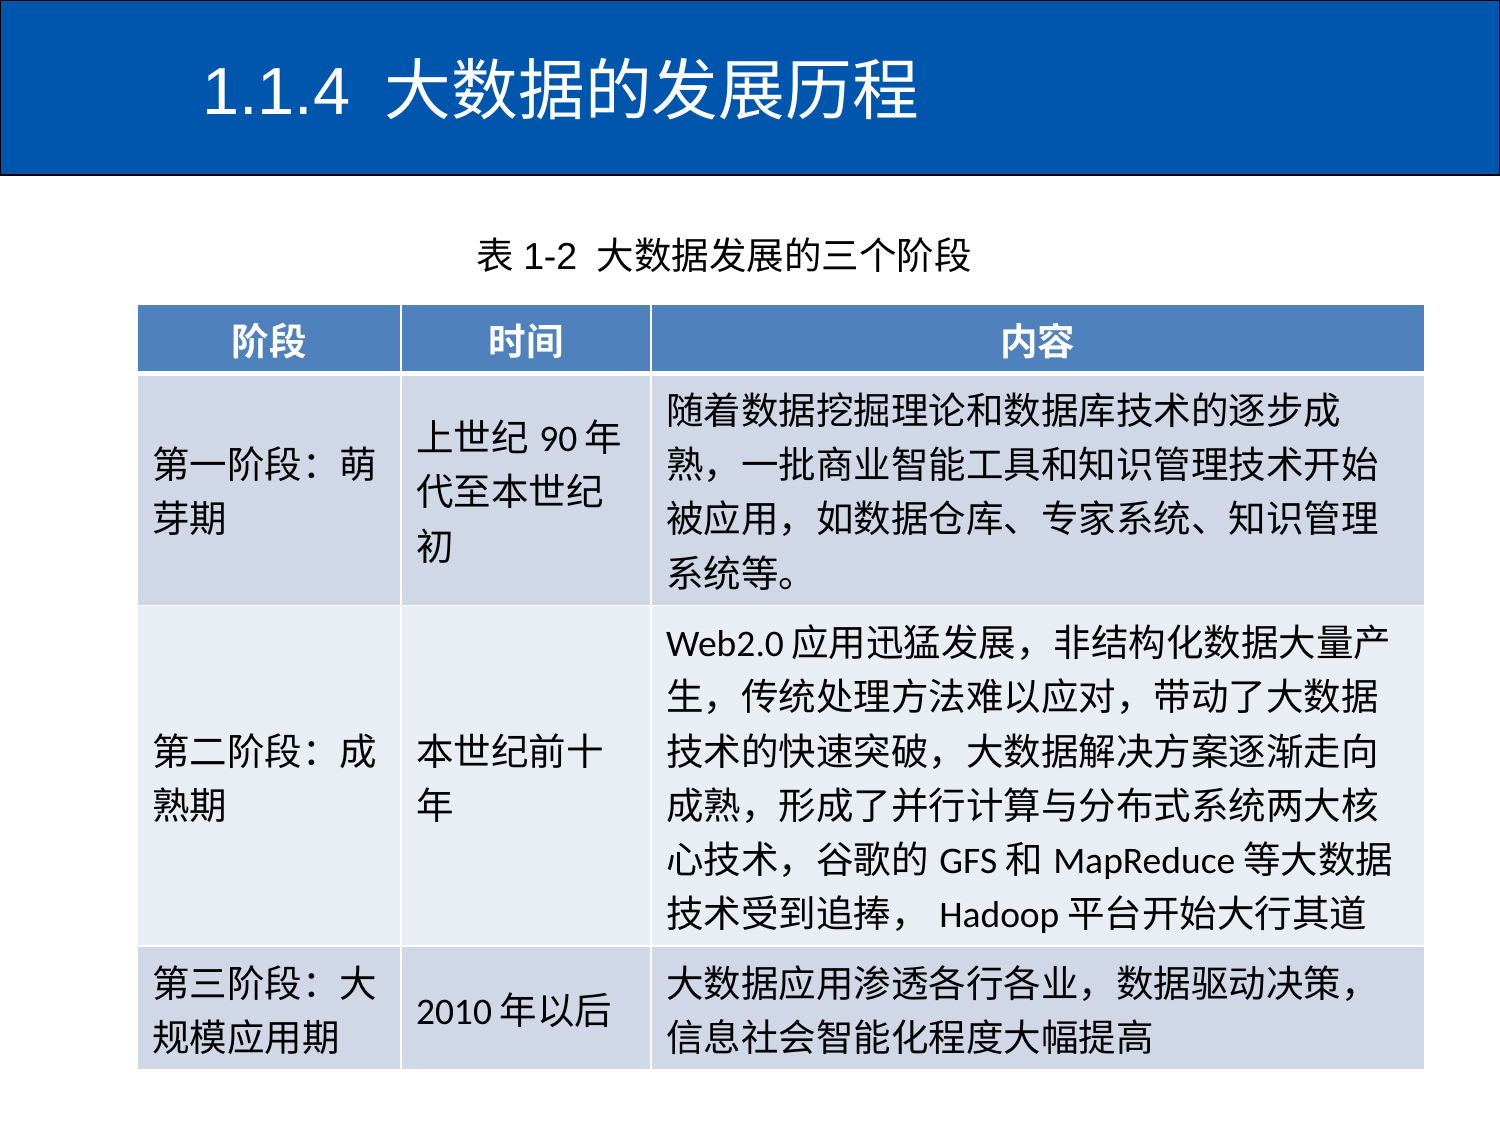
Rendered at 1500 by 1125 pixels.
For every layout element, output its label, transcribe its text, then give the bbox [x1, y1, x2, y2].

table_header 内容 [652, 305, 1424, 371]
table_cell 上世纪90年代至本世纪初 [402, 376, 650, 605]
table_cell 大数据应用渗透各行各业，数据驱动决策，信息社会智能化程度大幅提高 [652, 947, 1424, 1069]
table_cell 2010年以后 [402, 947, 650, 1069]
table_cell Web2.0应用迅猛发展，非结构化数据大量产生，传统处理方法难以应对，带动了大数据技术的快速突破，大数据解决方案逐渐走向成熟，形成了并行计算与分布式系统两大核心技术，谷歌的GFS和MapReduce等大数据技术受到追捧，Hadoop平台开始大行其道 [652, 606, 1424, 945]
list [75, 262, 1425, 1005]
text_box 表1-2 大数据发展的三个阶段 [462, 224, 1013, 285]
table_cell 第二阶段：成熟期 [138, 606, 400, 945]
table_cell 第一阶段：萌芽期 [138, 376, 400, 605]
table_header 阶段 [138, 305, 400, 371]
title 1.1.4 大数据的发展历程 [187, 12, 1500, 163]
table_cell 本世纪前十年 [402, 606, 650, 945]
table_cell 第三阶段：大规模应用期 [138, 947, 400, 1069]
table_cell 随着数据挖掘理论和数据库技术的逐步成熟，一批商业智能工具和知识管理技术开始被应用，如数据仓库、专家系统、知识管理系统等。 [652, 376, 1424, 605]
table_header 时间 [402, 305, 650, 371]
